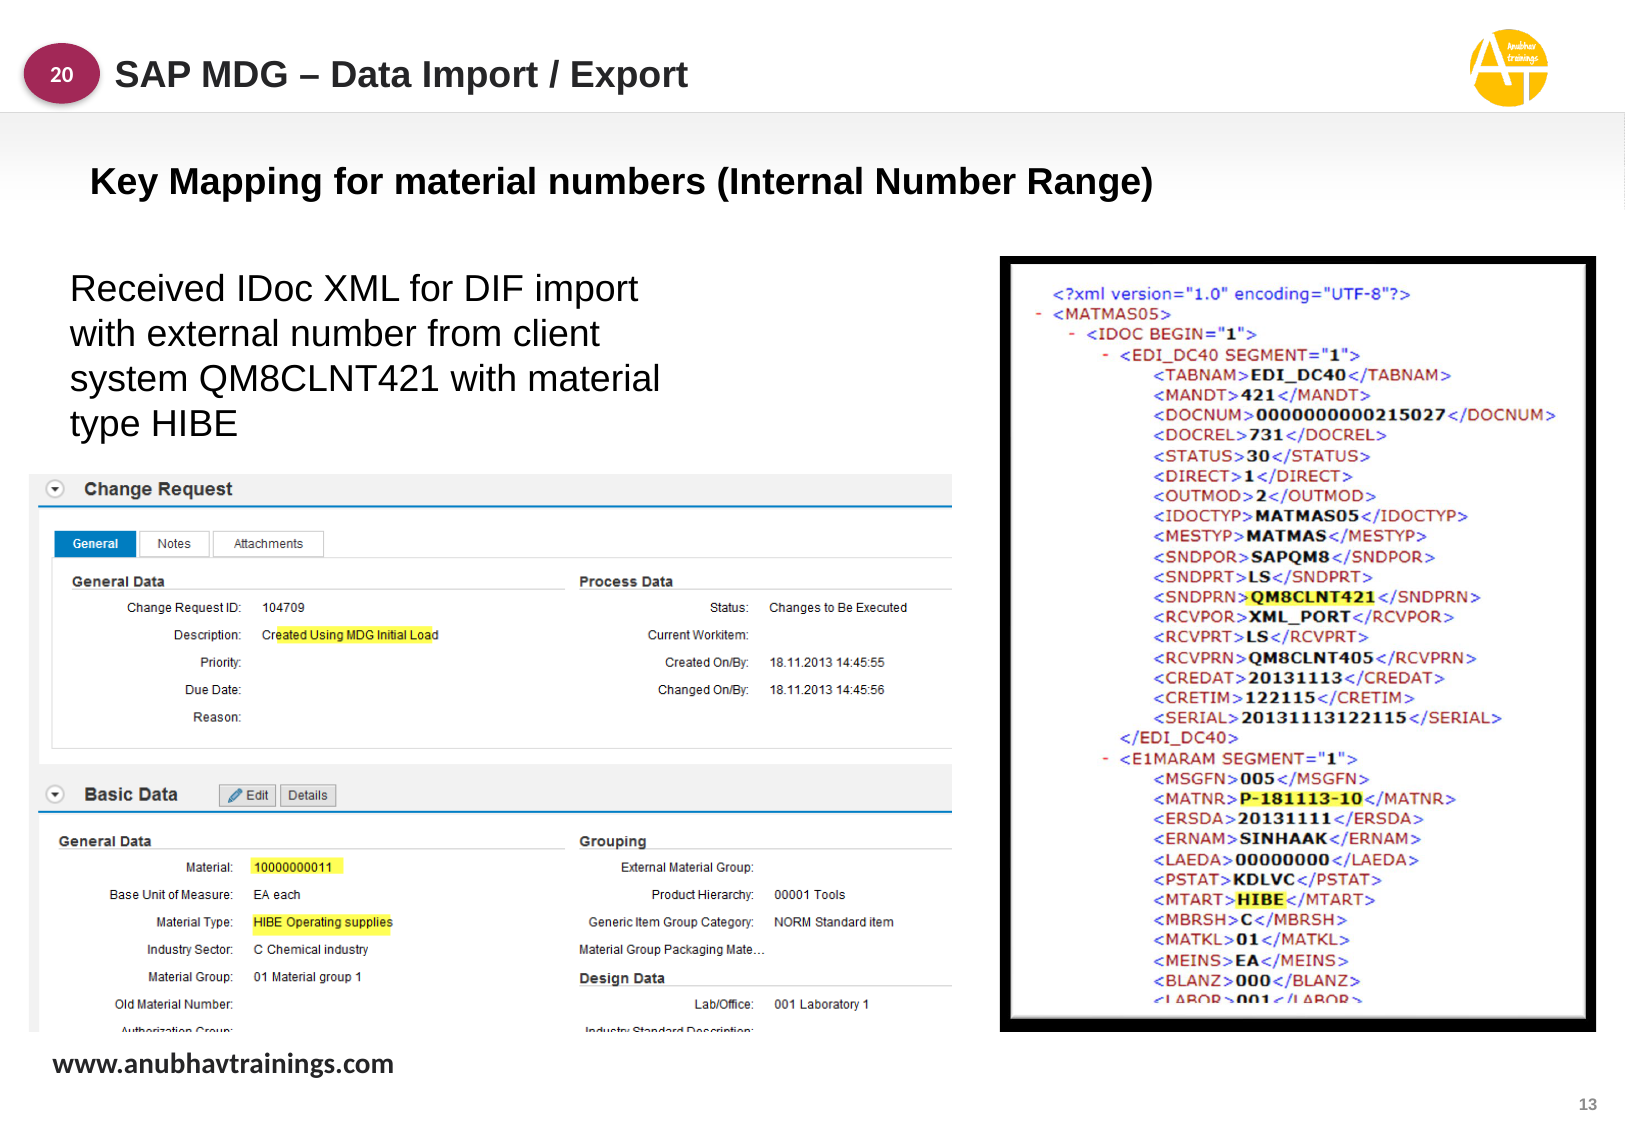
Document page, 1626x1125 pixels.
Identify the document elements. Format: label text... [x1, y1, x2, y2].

text_box SAP MDG – Data Import / Export [99, 42, 1438, 103]
picture [28, 474, 953, 1032]
picture [999, 256, 1597, 1032]
text_box 20 [23, 42, 101, 105]
picture [0, 113, 1625, 210]
text_box Received IDoc XML for DIF import with external number from client system QM8CLNT421 with material type HIBE [55, 256, 725, 452]
picture [1462, 24, 1552, 112]
text_box Key Mapping for material numbers (Internal Number Range) [74, 149, 1338, 210]
